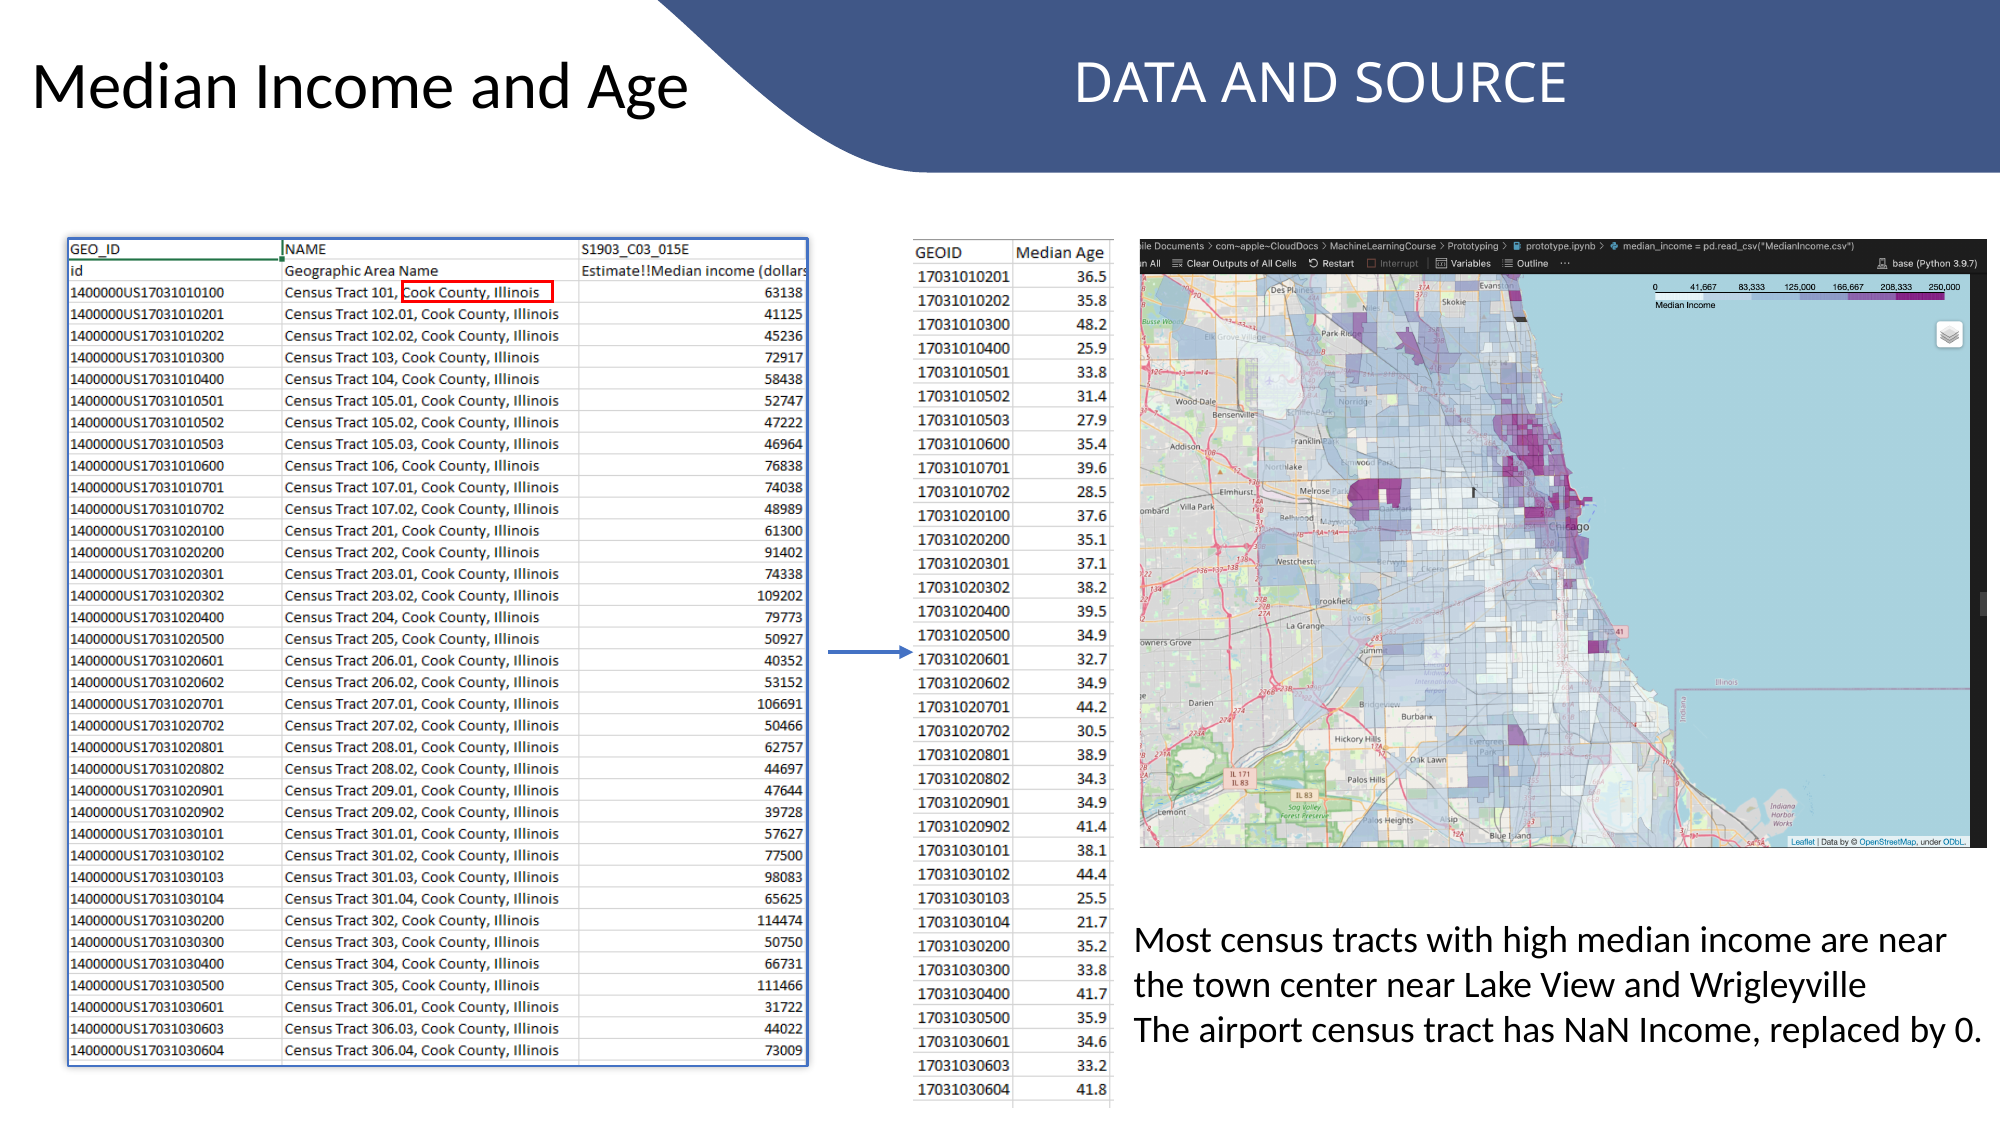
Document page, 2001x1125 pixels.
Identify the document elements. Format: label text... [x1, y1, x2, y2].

list Median Income and Age [0, 35, 1657, 818]
picture [913, 239, 1114, 1108]
picture [1139, 239, 1989, 848]
picture [68, 239, 807, 1065]
text_box DATA AND SOURCE [655, 0, 2000, 174]
text_box Most census tracts with high median income are near the town center near Lake View and Wrigleyville The airport census tract has NaN Income, replaced by 0. [1118, 862, 1999, 1103]
